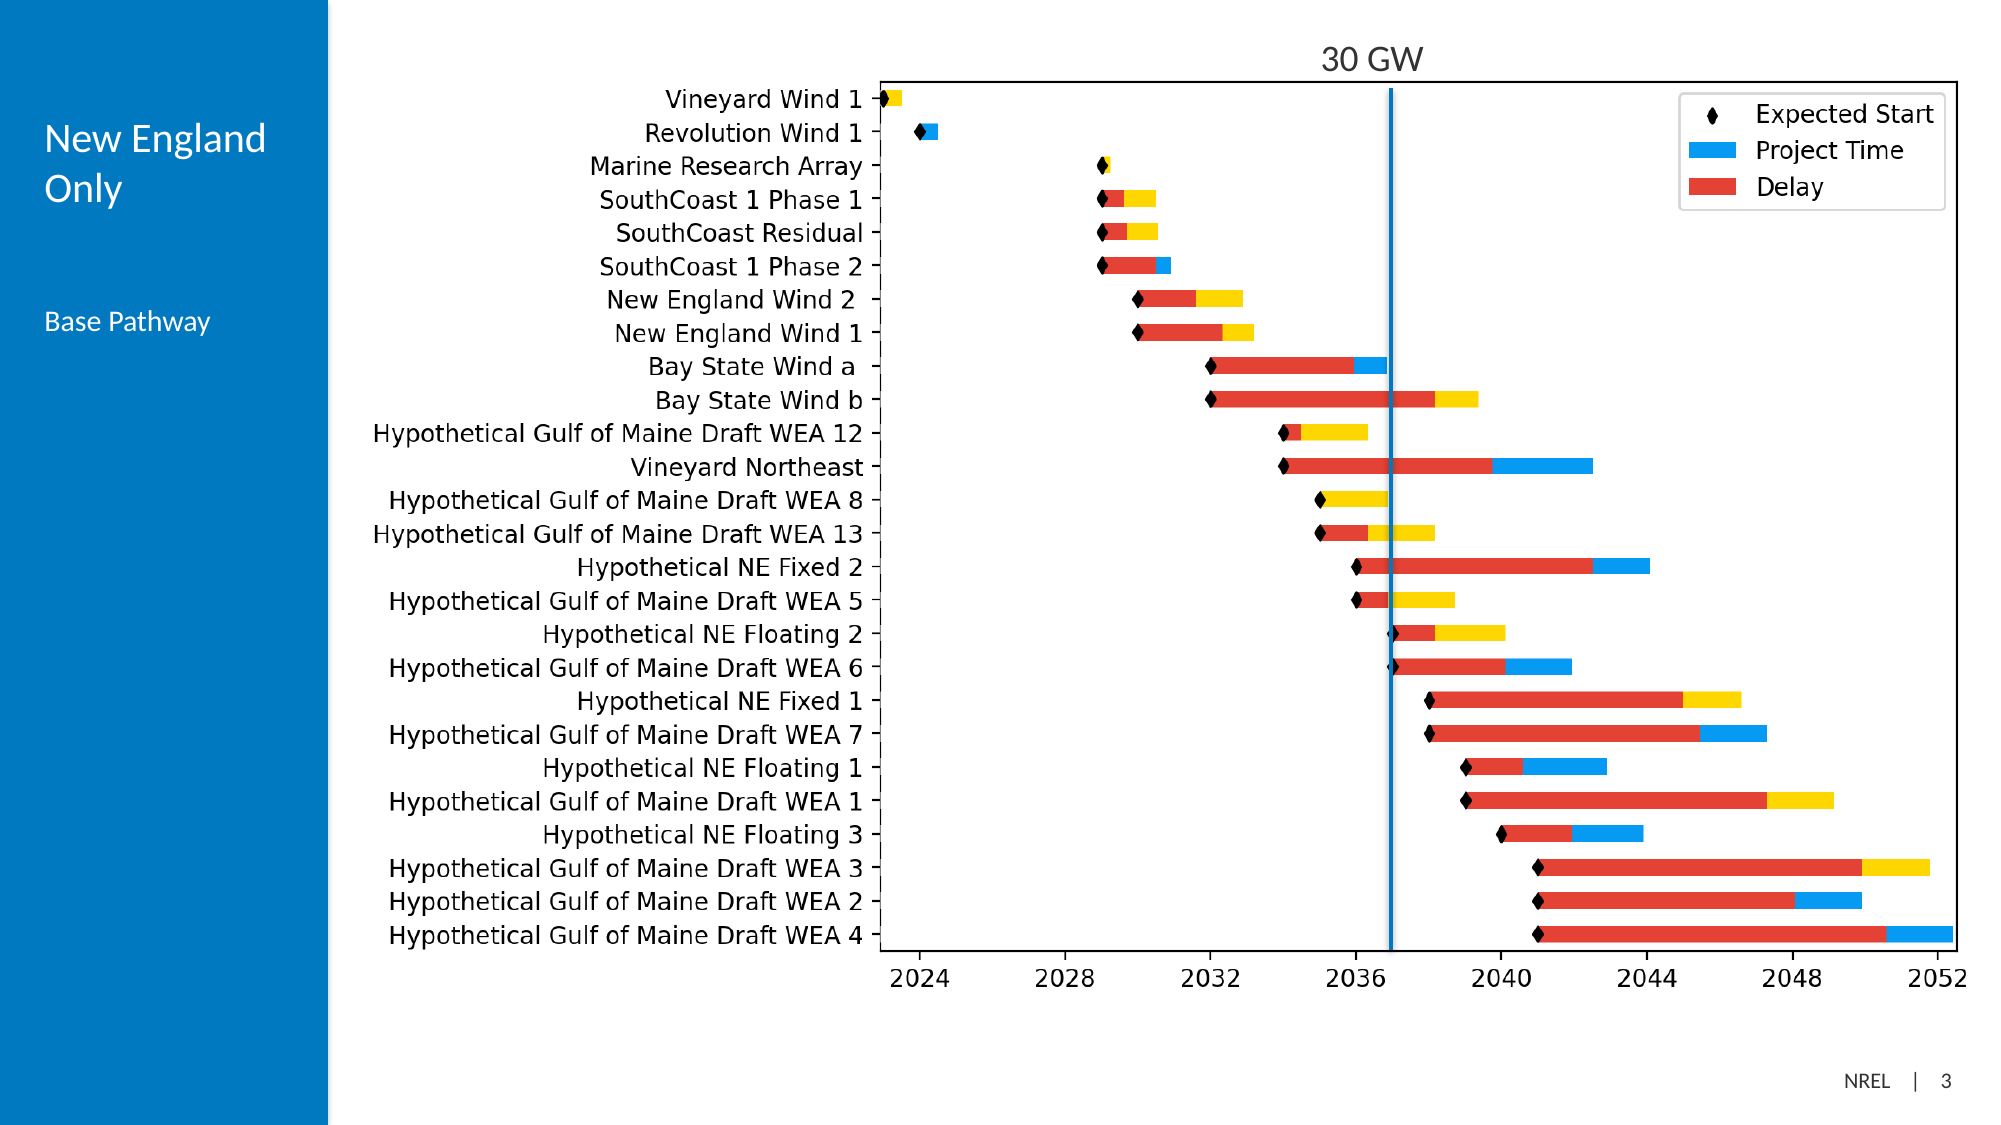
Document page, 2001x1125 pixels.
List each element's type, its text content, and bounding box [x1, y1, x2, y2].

list New England Only Base Pathway [44, 110, 279, 351]
picture [355, 64, 1985, 1009]
text_box 30 GW [1305, 26, 1456, 63]
